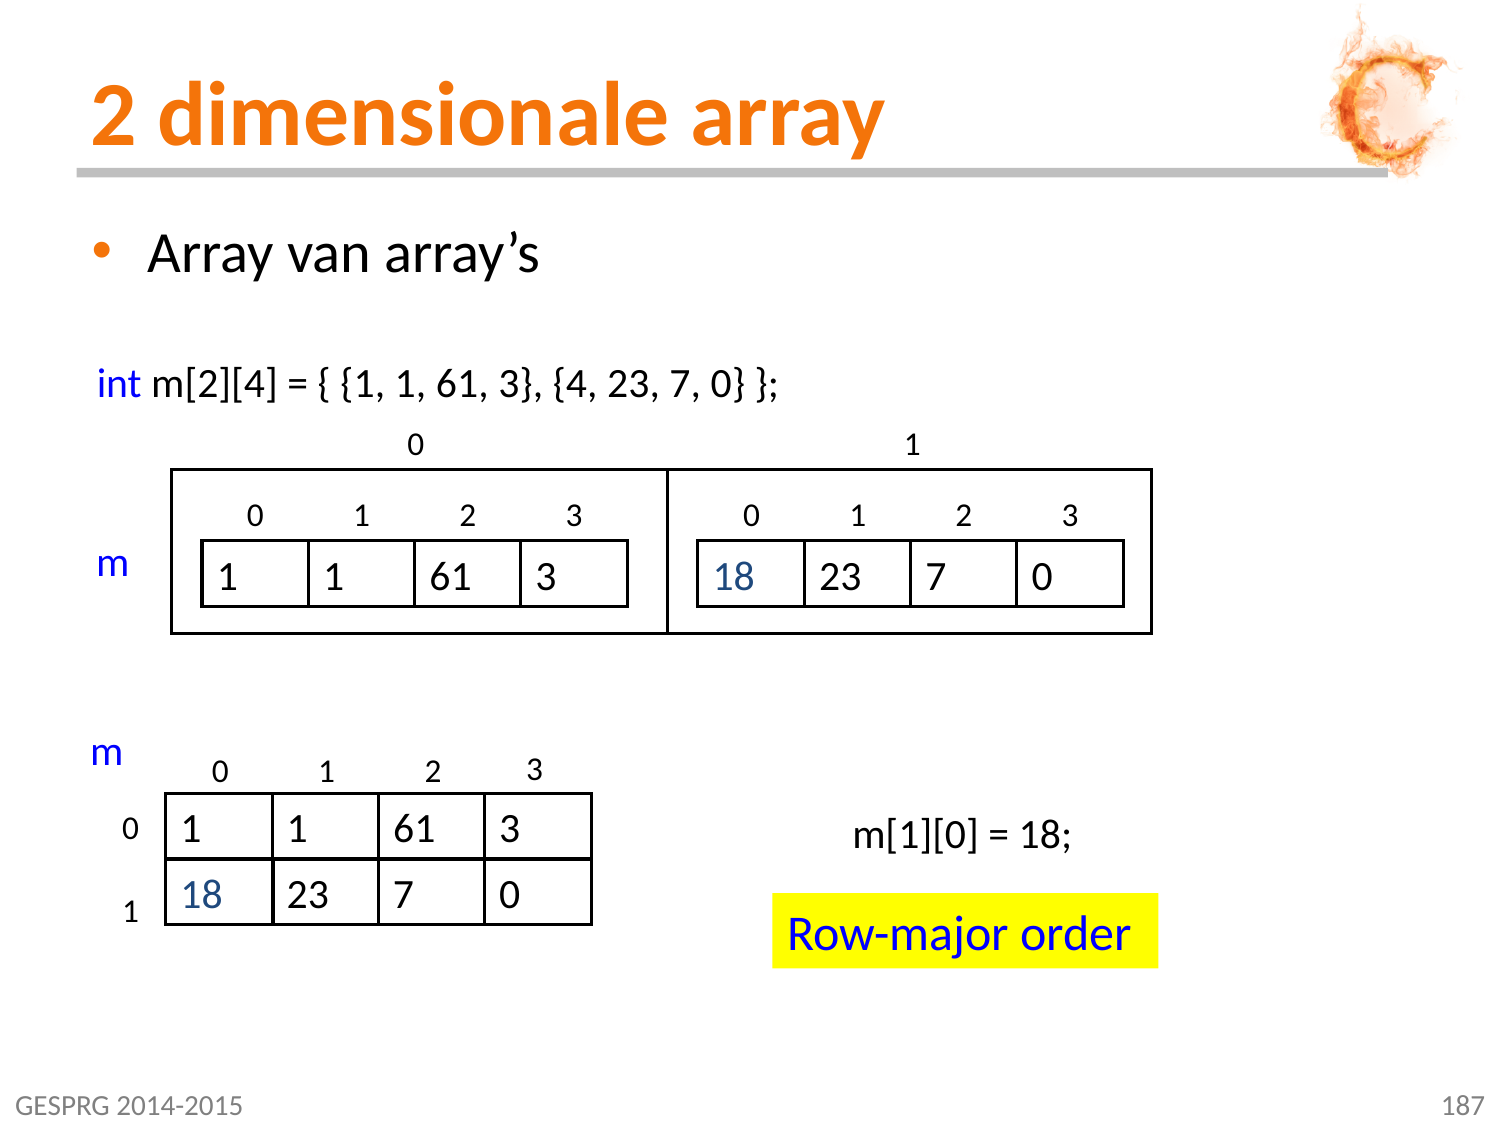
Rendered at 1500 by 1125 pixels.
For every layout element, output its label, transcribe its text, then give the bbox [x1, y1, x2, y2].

list Array van array’s [76, 207, 1427, 988]
slide_number GESPRG 2014-2015 [0, 1082, 350, 1125]
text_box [74, 715, 592, 938]
text_box m[1][0] = 18; [837, 798, 1088, 865]
title 2 dimensionale array [75, 45, 1425, 173]
picture [1316, 0, 1471, 185]
slide_number 187 [1149, 1082, 1500, 1125]
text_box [80, 414, 1152, 634]
text_box int m[2][4] = { {1, 1, 61, 3}, {4, 23, 7, 0} }; [82, 347, 1047, 413]
text_box Row-major order [772, 893, 1159, 969]
